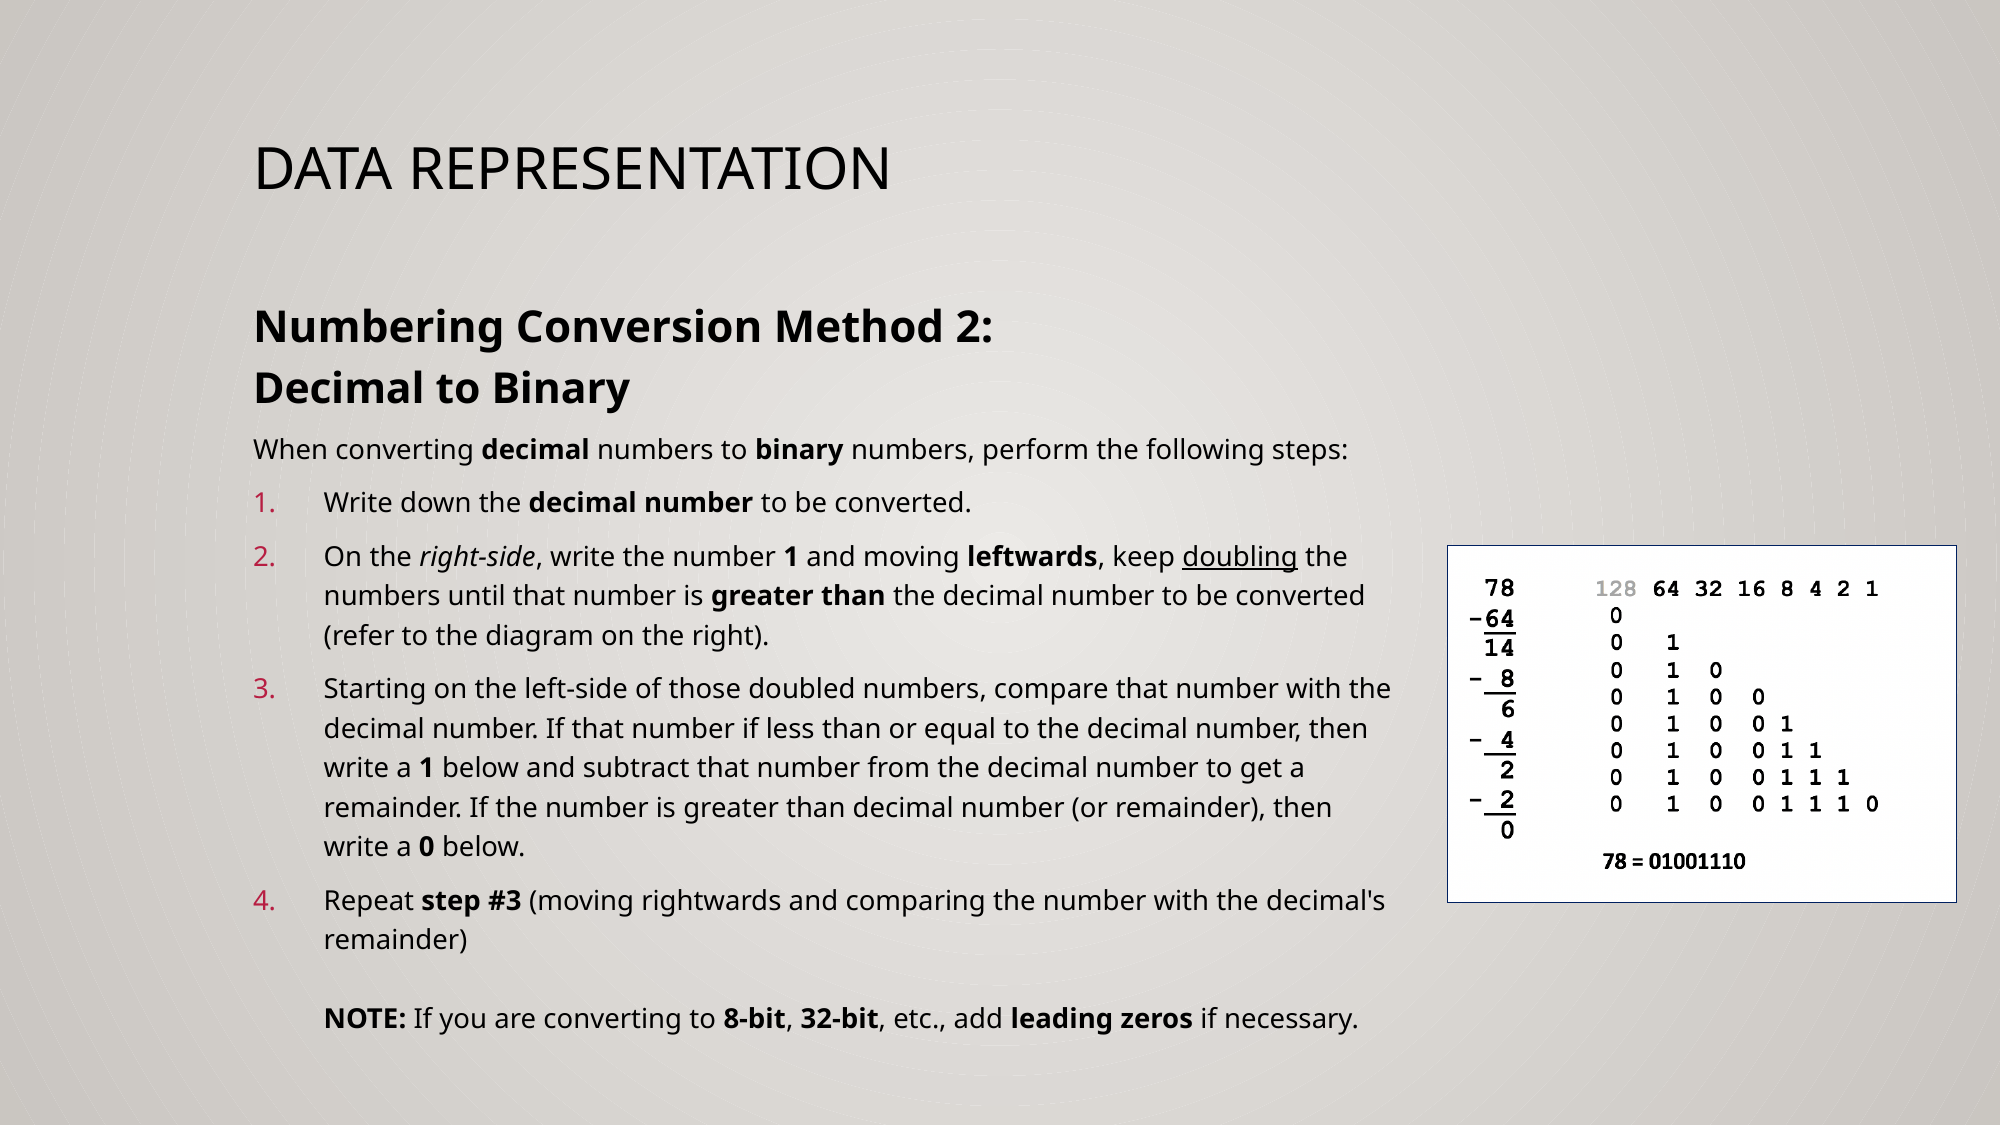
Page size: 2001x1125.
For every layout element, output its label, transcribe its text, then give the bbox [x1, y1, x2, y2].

title Data Representation [238, 131, 1814, 305]
picture [1447, 545, 1957, 903]
list Numbering Conversion Method 2: Decimal to Binary When converting decimal numbers to binary numbers, perform the following steps: Write down the decimal number to be converted. On the right-side, write the number 1 and moving leftwards, keep doubling the numbers until that number is greater than the decimal number to be converted (refer to the diagram on the right). Starting on the left-side of those doubled numbers, compare that number with the decimal number. If that number if less than or equal to the decimal number, then write a 1 below and subtract that number from the decimal number to get a remainder. If the number is greater than decimal number (or remainder), then write a 0 below. Repeat step #3 (moving rightwards and comparing the number with the decimal's remainder) NOTE: If you are converting to 8-bit, 32-bit, etc., add leading zeros if necessary. [238, 279, 1414, 1061]
